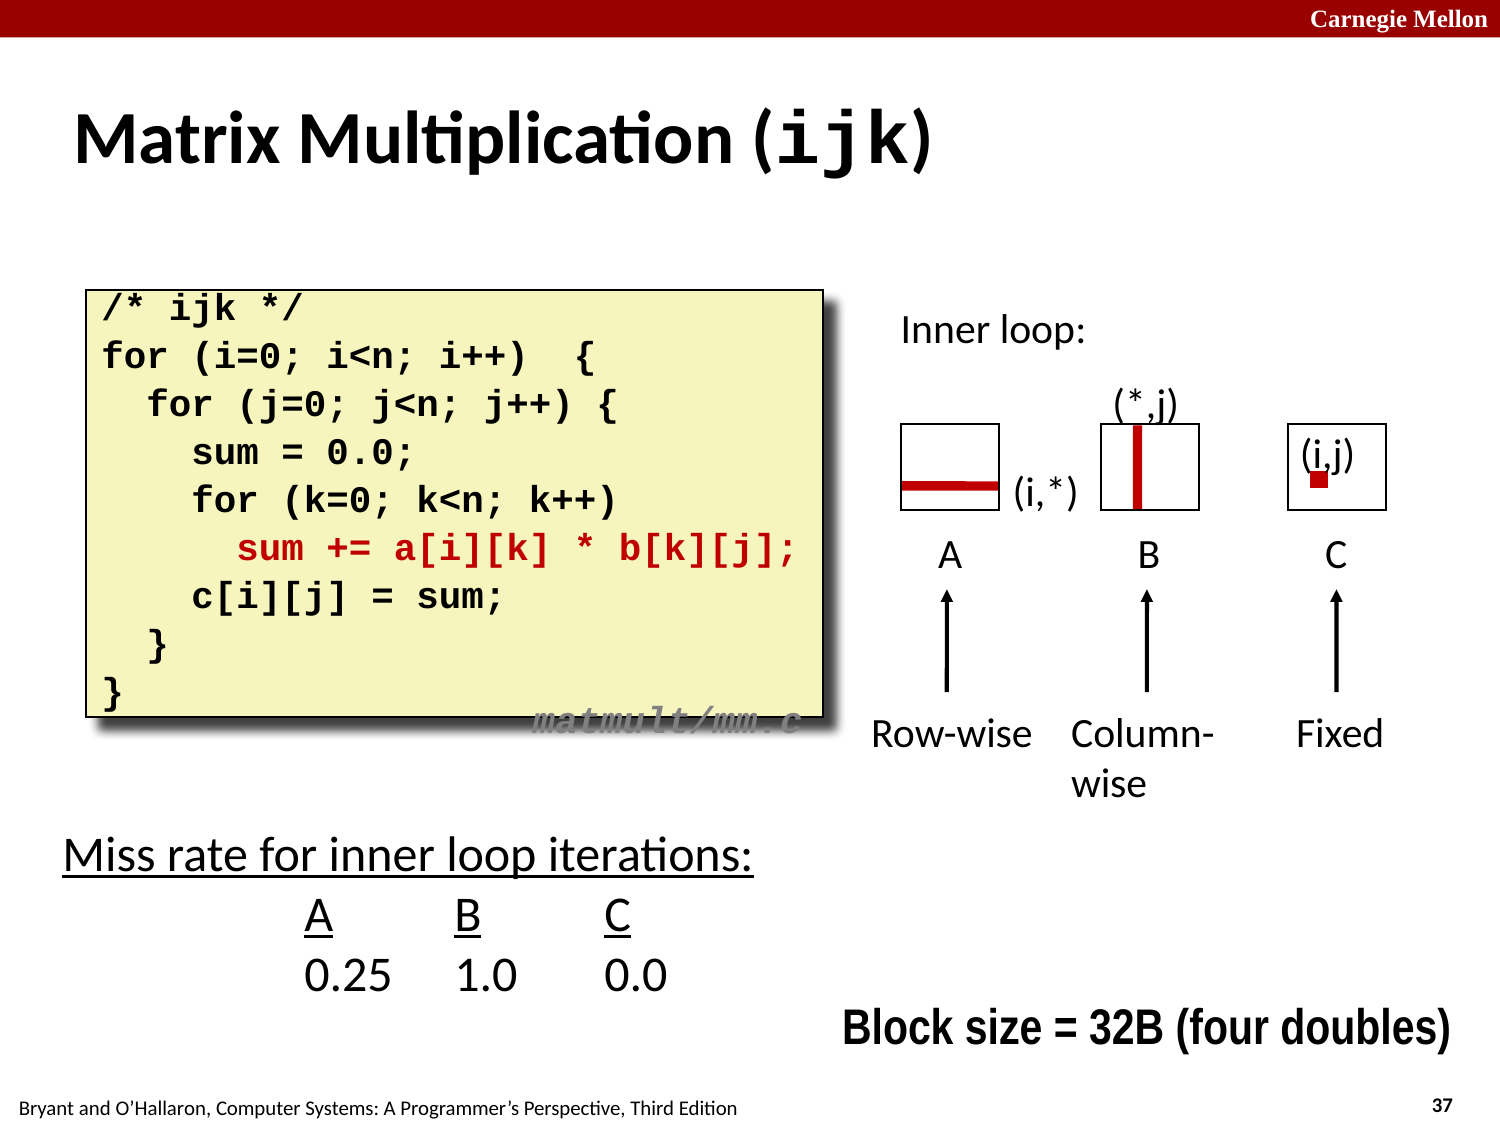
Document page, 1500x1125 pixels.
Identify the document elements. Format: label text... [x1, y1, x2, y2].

text_box /* ijk */ for (i=0; i<n; i++) { for (j=0; j<n; j++) { sum = 0.0; for (k=0; k<n; k++) sum += a[i][k] * b[k][j]; c[i][j] = sum; } } [86, 289, 824, 718]
text_box (*,j) [1097, 369, 1195, 435]
text_box [901, 424, 999, 510]
text_box Miss rate for inner loop iterations: A B C 0.25 1.0 0.0 [47, 814, 880, 1014]
text_box Row-wise [856, 698, 1048, 763]
text_box [1288, 424, 1387, 510]
text_box Inner loop: [885, 294, 1102, 360]
text_box Block size = 32B (four doubles) [827, 986, 1488, 1062]
text_box matmult/mm.c [517, 692, 818, 750]
text_box [1330, 589, 1343, 693]
text_box Column- wise [1056, 698, 1230, 813]
text_box Fixed [1281, 698, 1400, 763]
text_box (i,j) [1285, 419, 1371, 485]
text_box [1100, 424, 1199, 510]
text_box A [923, 519, 978, 585]
text_box [940, 589, 954, 693]
text_box B [1122, 519, 1176, 585]
title Matrix Multiplication (ijk) [58, 71, 1305, 197]
text_box C [1310, 519, 1363, 585]
text_box (i,*) [997, 457, 1094, 522]
text_box [1140, 589, 1154, 693]
